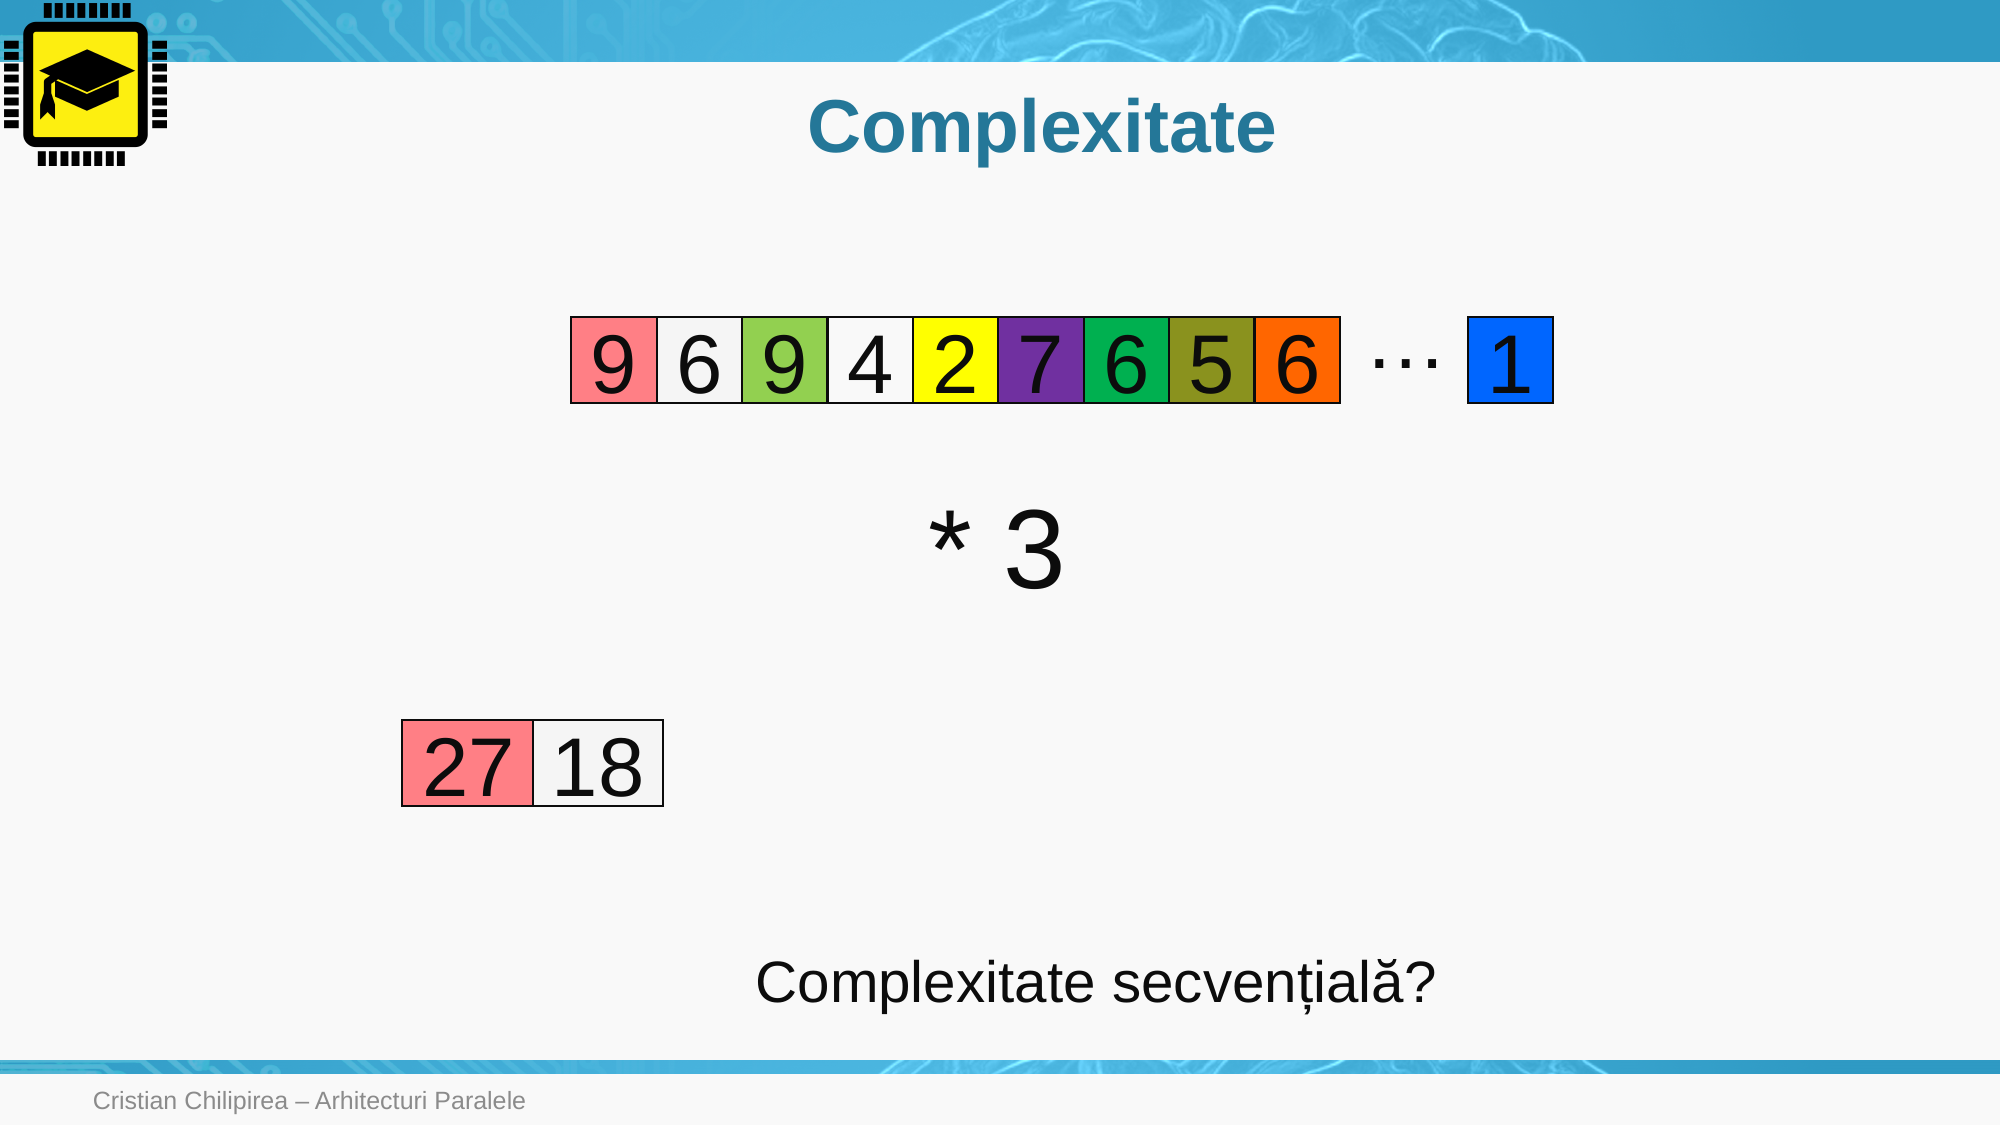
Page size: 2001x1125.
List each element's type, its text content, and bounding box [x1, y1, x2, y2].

text_box 6 [1083, 316, 1168, 404]
text_box … [1349, 278, 1463, 393]
text_box 5 [1168, 316, 1254, 404]
text_box Complexitate secvențială? [740, 937, 1453, 1022]
text_box 6 [656, 316, 741, 404]
title Complexitate [170, 76, 1915, 180]
text_box 6 [1254, 316, 1341, 404]
text_box 2 [912, 316, 997, 404]
picture [0, 1060, 2000, 1074]
text_box 9 [741, 316, 826, 404]
text_box 4 [826, 316, 912, 404]
text_box 27 [401, 719, 532, 807]
text_box 7 [997, 316, 1083, 404]
picture [0, 0, 2000, 166]
text_box 1 [1467, 316, 1554, 404]
text_box 18 [532, 719, 664, 807]
text_box 9 [570, 316, 656, 404]
text_box * 3 [913, 469, 1081, 619]
footer Cristian Chilipirea – Arhitecturi Paralele [77, 1073, 1338, 1125]
